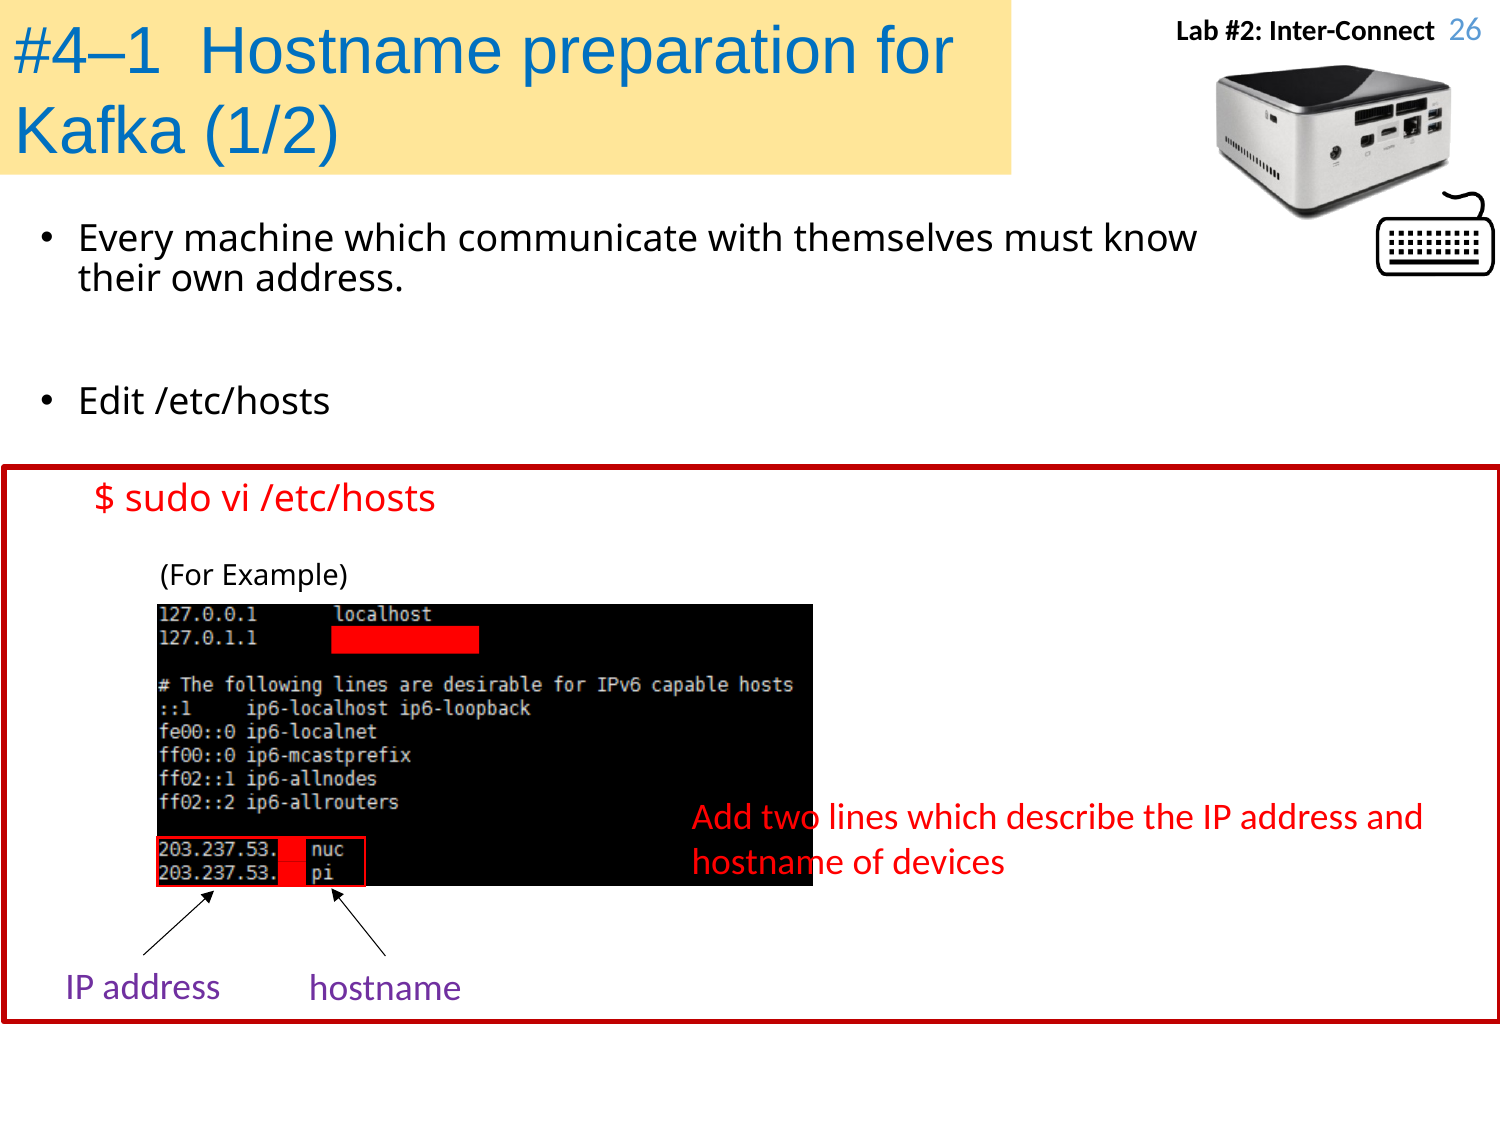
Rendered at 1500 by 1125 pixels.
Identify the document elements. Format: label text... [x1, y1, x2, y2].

text_box #4–1 Hostname preparation for Kafka (1/2) [0, 0, 1012, 175]
list Every machine which communicate with themselves must know their own address. Edit /etc/hosts [25, 211, 1288, 466]
picture [1207, 62, 1500, 326]
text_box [157, 604, 813, 886]
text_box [143, 890, 215, 956]
text_box $ sudo vi /etc/hosts [4, 466, 1500, 1022]
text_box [331, 888, 386, 956]
